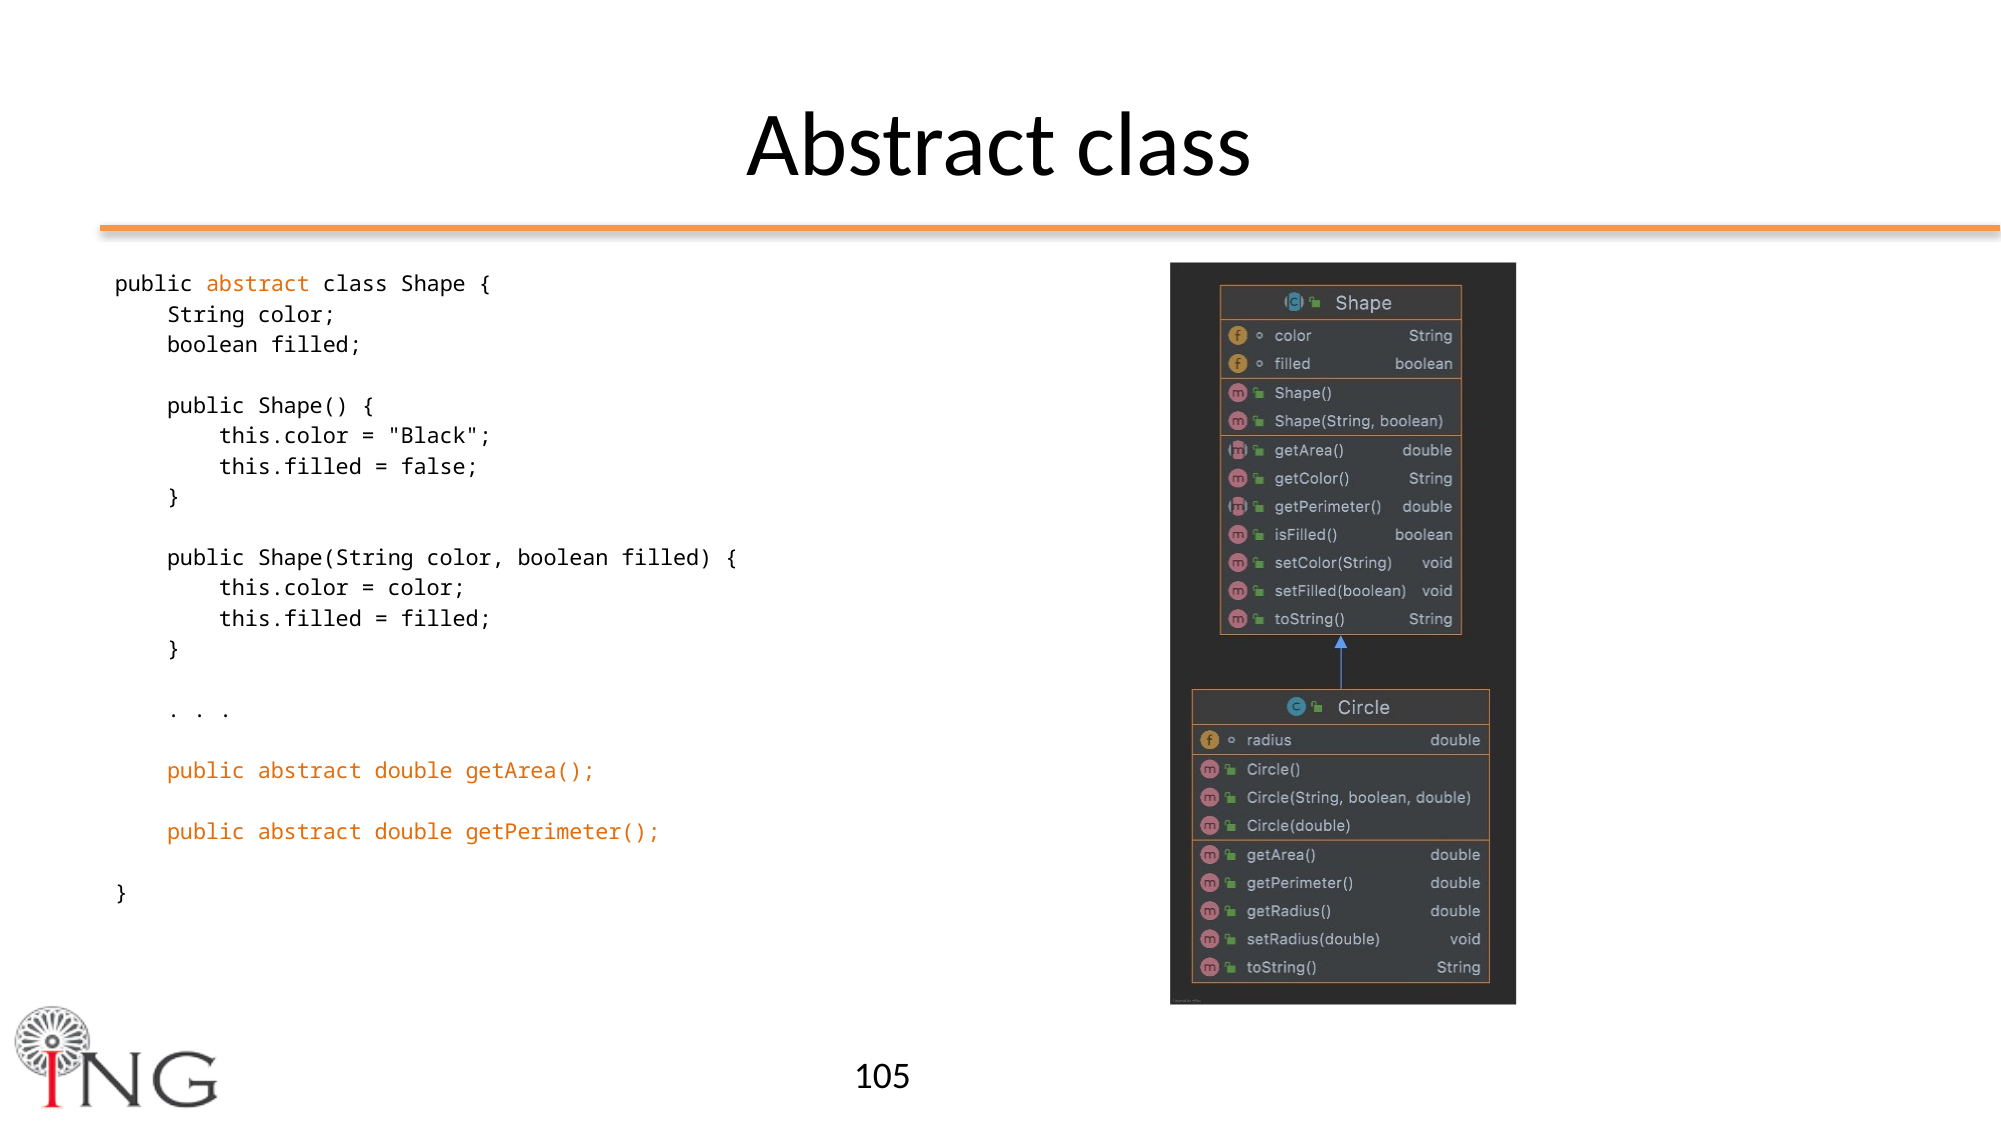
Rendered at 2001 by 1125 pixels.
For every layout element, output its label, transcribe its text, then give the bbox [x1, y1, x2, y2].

list public abstract class Shape { String color; boolean filled; public Shape() { this.color = "Black"; this.filled = false; } public Shape(String color, boolean filled) { this.color = color; this.filled = filled; } . . . public abstract double getArea(); public abstract double getPerimeter(); } [99, 262, 984, 1005]
picture [0, 987, 244, 1125]
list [1170, 262, 1517, 1005]
slide_number 105 [839, 1043, 1900, 1104]
title Abstract class [99, 45, 1900, 233]
